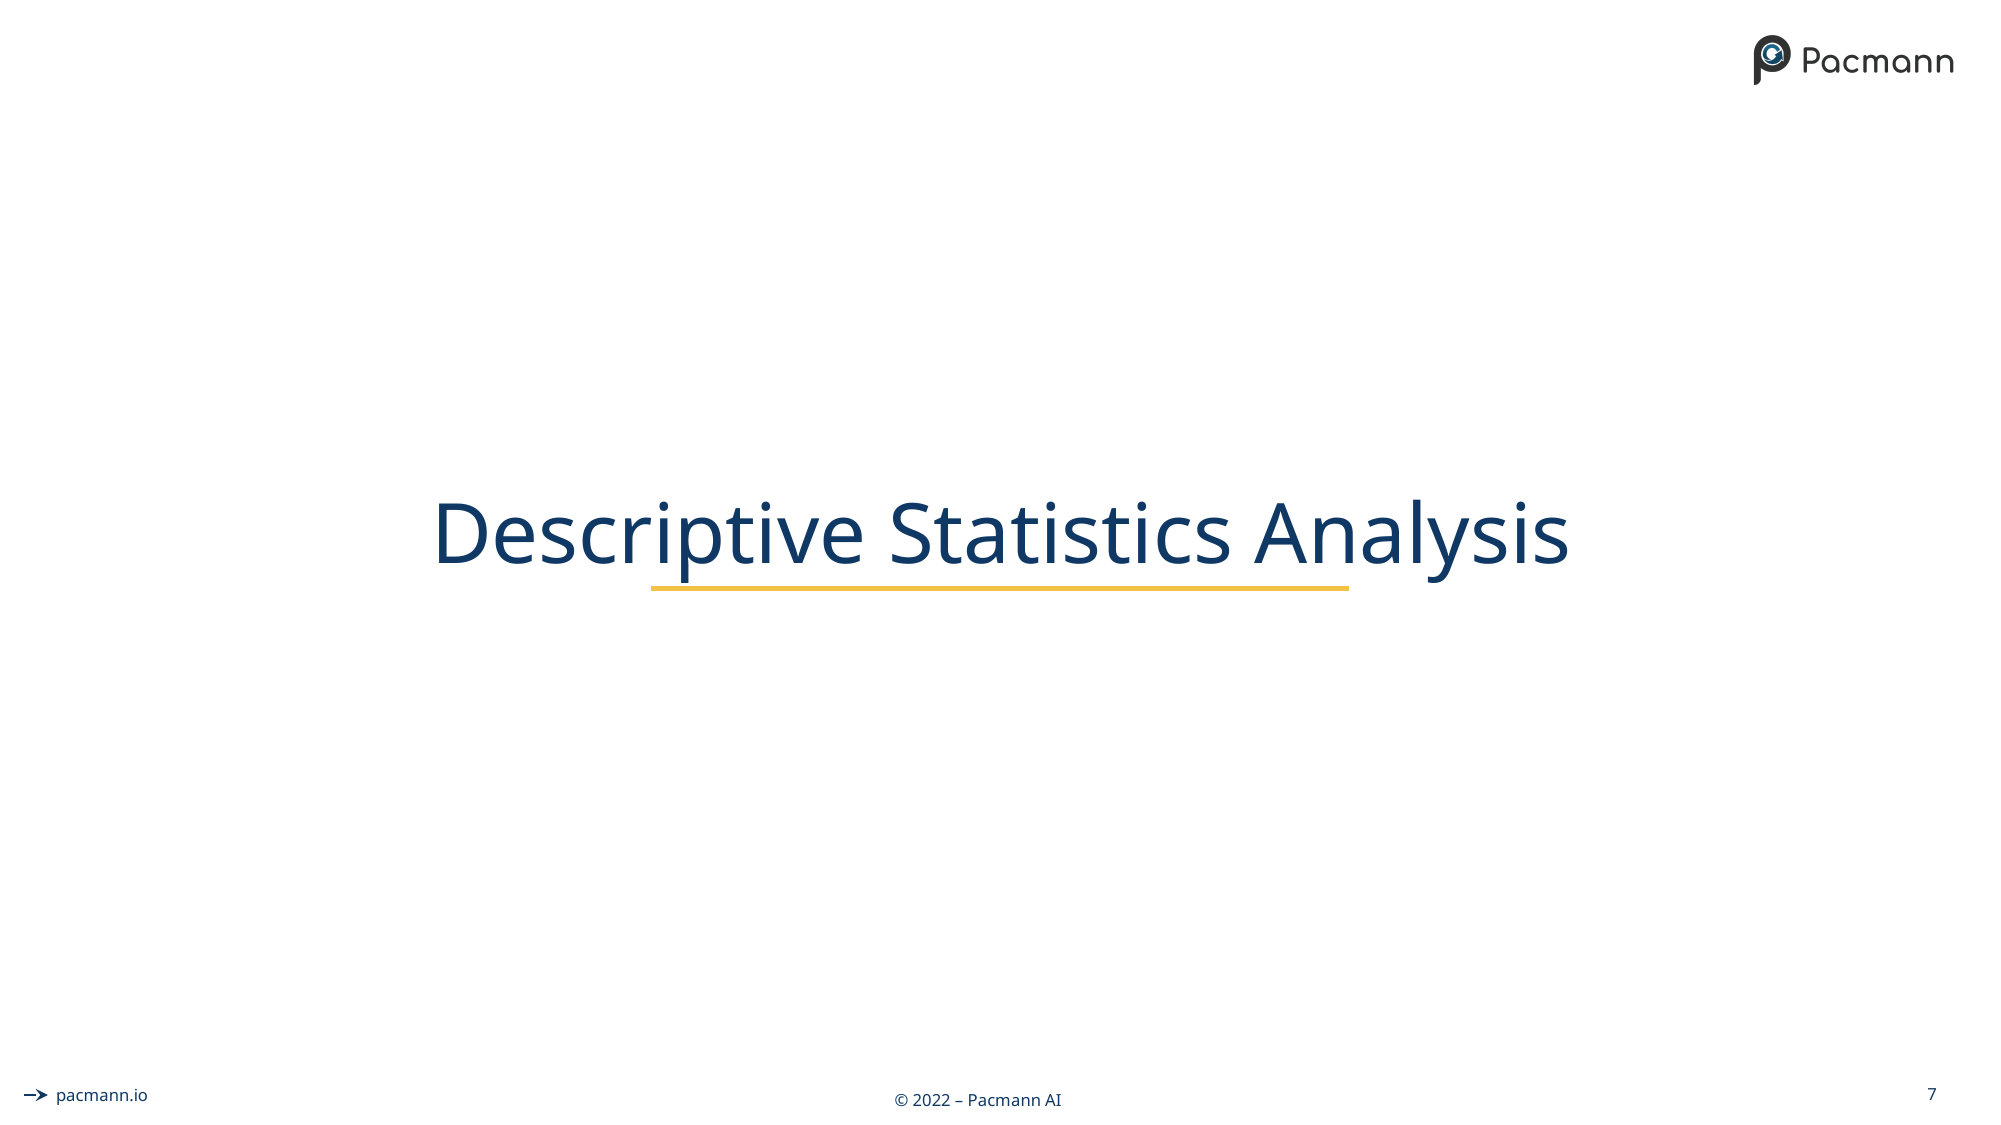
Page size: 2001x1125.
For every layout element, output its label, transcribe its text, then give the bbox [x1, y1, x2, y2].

title Descriptive Statistics Analysis [51, 441, 1952, 589]
picture [1725, 22, 1984, 98]
